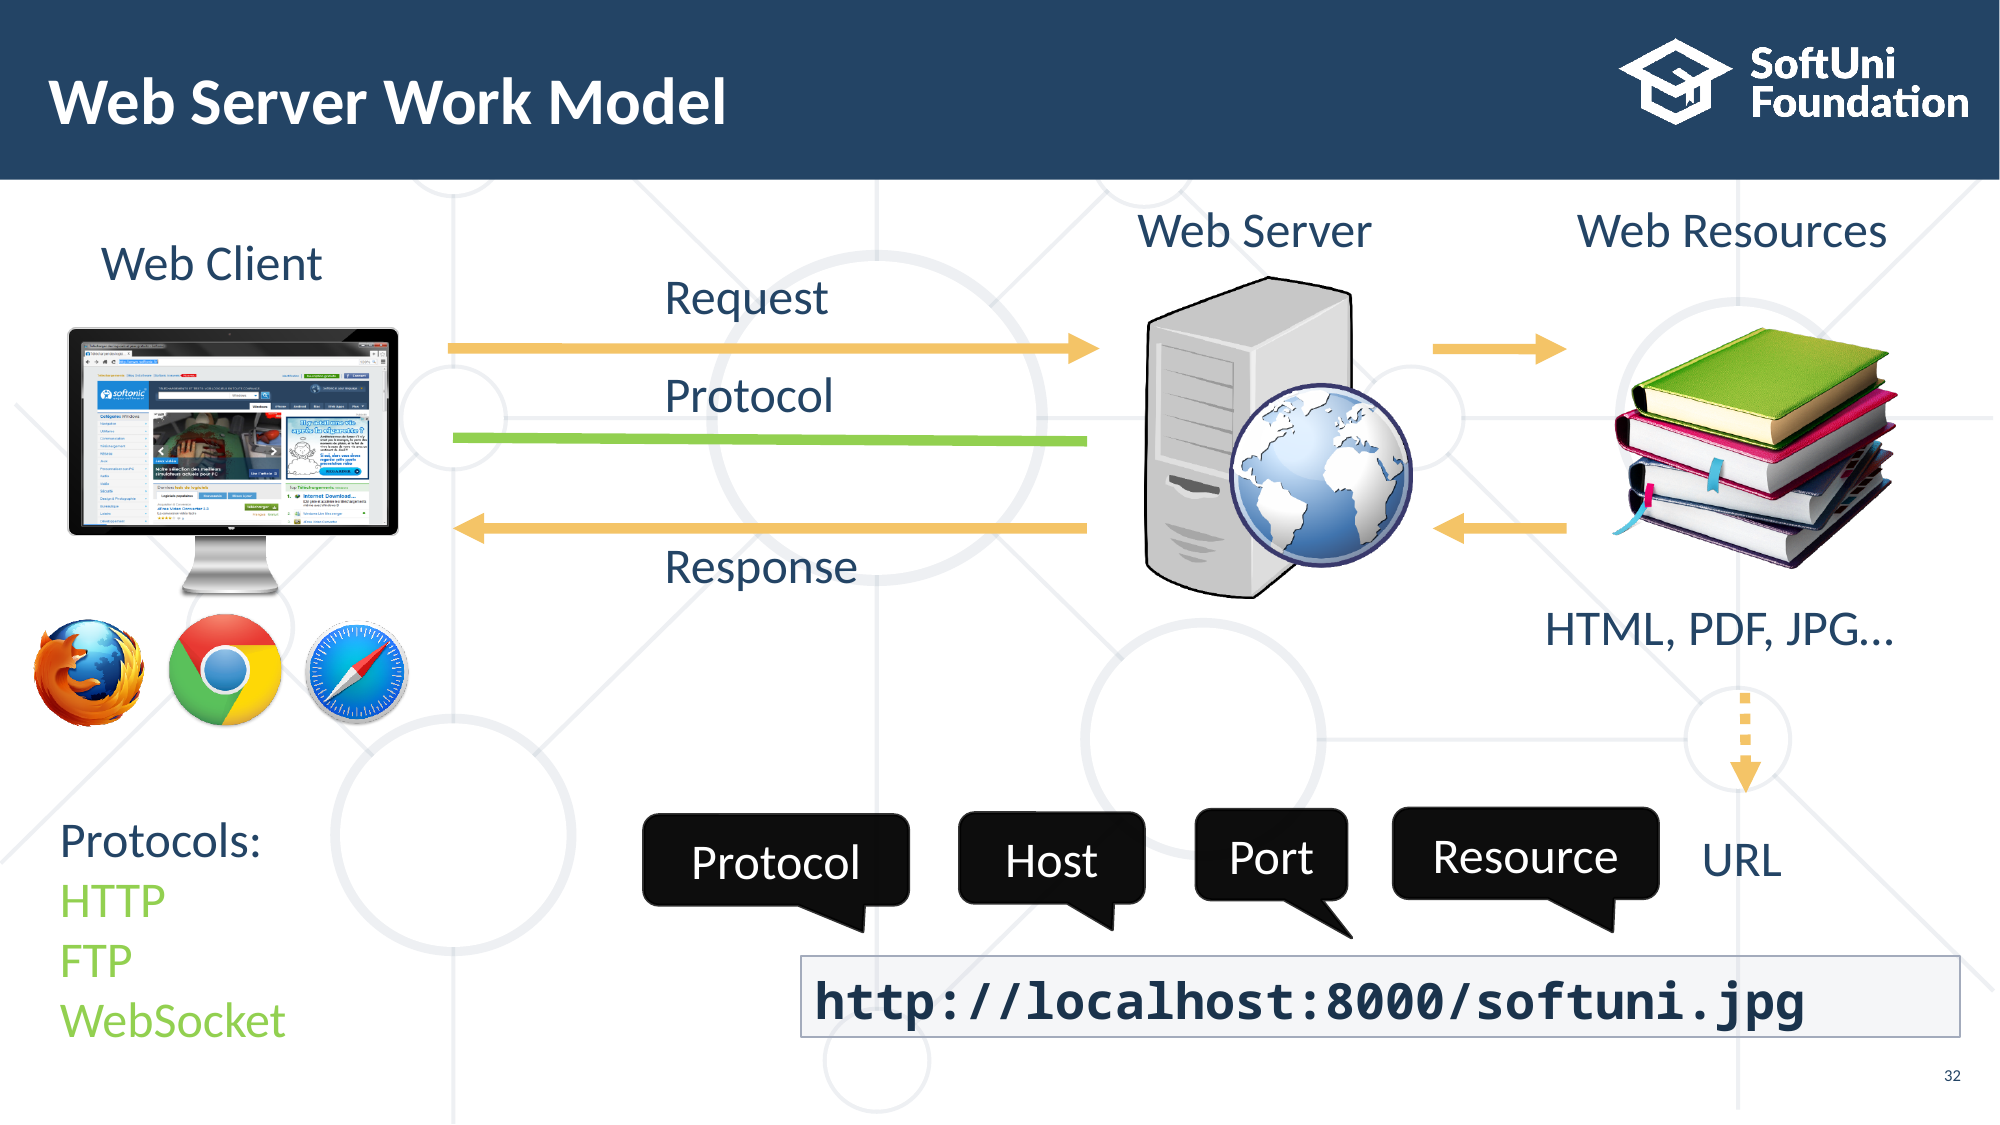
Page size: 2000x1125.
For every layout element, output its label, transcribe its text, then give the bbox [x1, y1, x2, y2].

picture [298, 613, 415, 730]
text_box Web Resources [1562, 190, 1960, 326]
text_box Port [1193, 807, 1354, 940]
text_box Protocol [641, 812, 911, 934]
picture [30, 614, 147, 731]
text_box <number> [1896, 1049, 1968, 1100]
text_box HTML, PDF, JPG… [1530, 587, 1978, 723]
text_box Web Client [85, 222, 399, 298]
text_box Protocols: HTTP FTP WebSocket [45, 800, 384, 1056]
text_box [453, 436, 1088, 443]
text_box [1432, 522, 1567, 535]
picture [1144, 276, 1414, 599]
text_box [1432, 342, 1567, 356]
text_box http://localhost:8000/softuni.jpg [800, 956, 1960, 1037]
text_box Request [649, 256, 894, 332]
picture [1618, 38, 1968, 125]
text_box Host [957, 810, 1147, 932]
text_box [452, 522, 649, 535]
text_box Resource [1391, 806, 1661, 934]
text_box Web Server Work Model [30, 6, 1602, 189]
picture [66, 327, 399, 601]
text_box Web Server [1122, 190, 1435, 326]
text_box [447, 342, 1100, 355]
picture [161, 606, 289, 734]
text_box [1739, 692, 1753, 794]
text_box Protocol [649, 355, 894, 431]
text_box Response [649, 526, 919, 662]
text_box URL [1686, 819, 2000, 895]
picture [1606, 293, 1902, 590]
